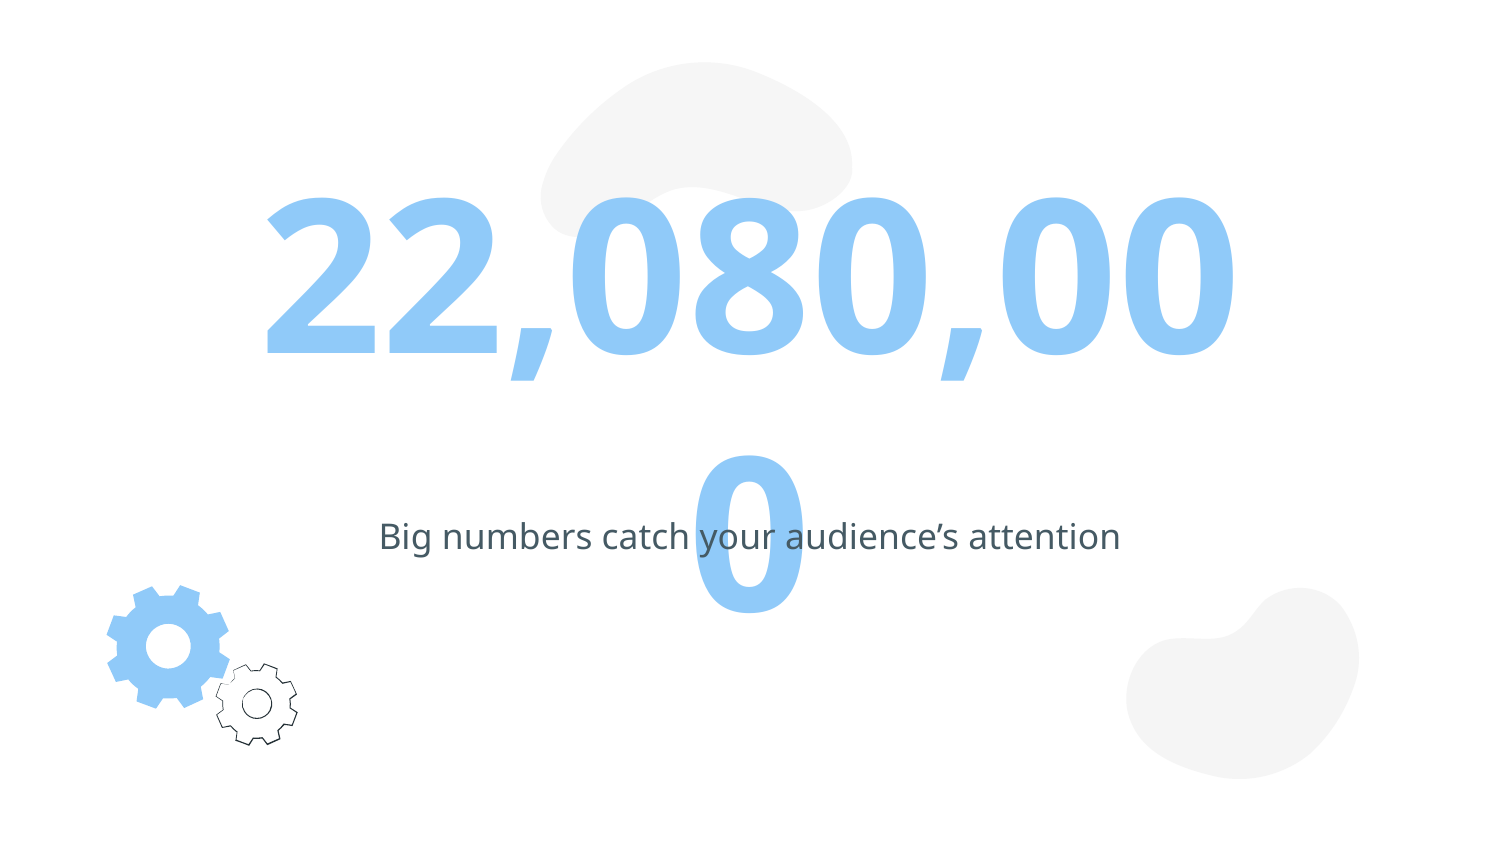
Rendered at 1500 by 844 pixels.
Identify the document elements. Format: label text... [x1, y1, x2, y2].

title 22,080,000 [225, 289, 1274, 503]
subtitle Big numbers catch your audience’s attention [225, 503, 1274, 568]
